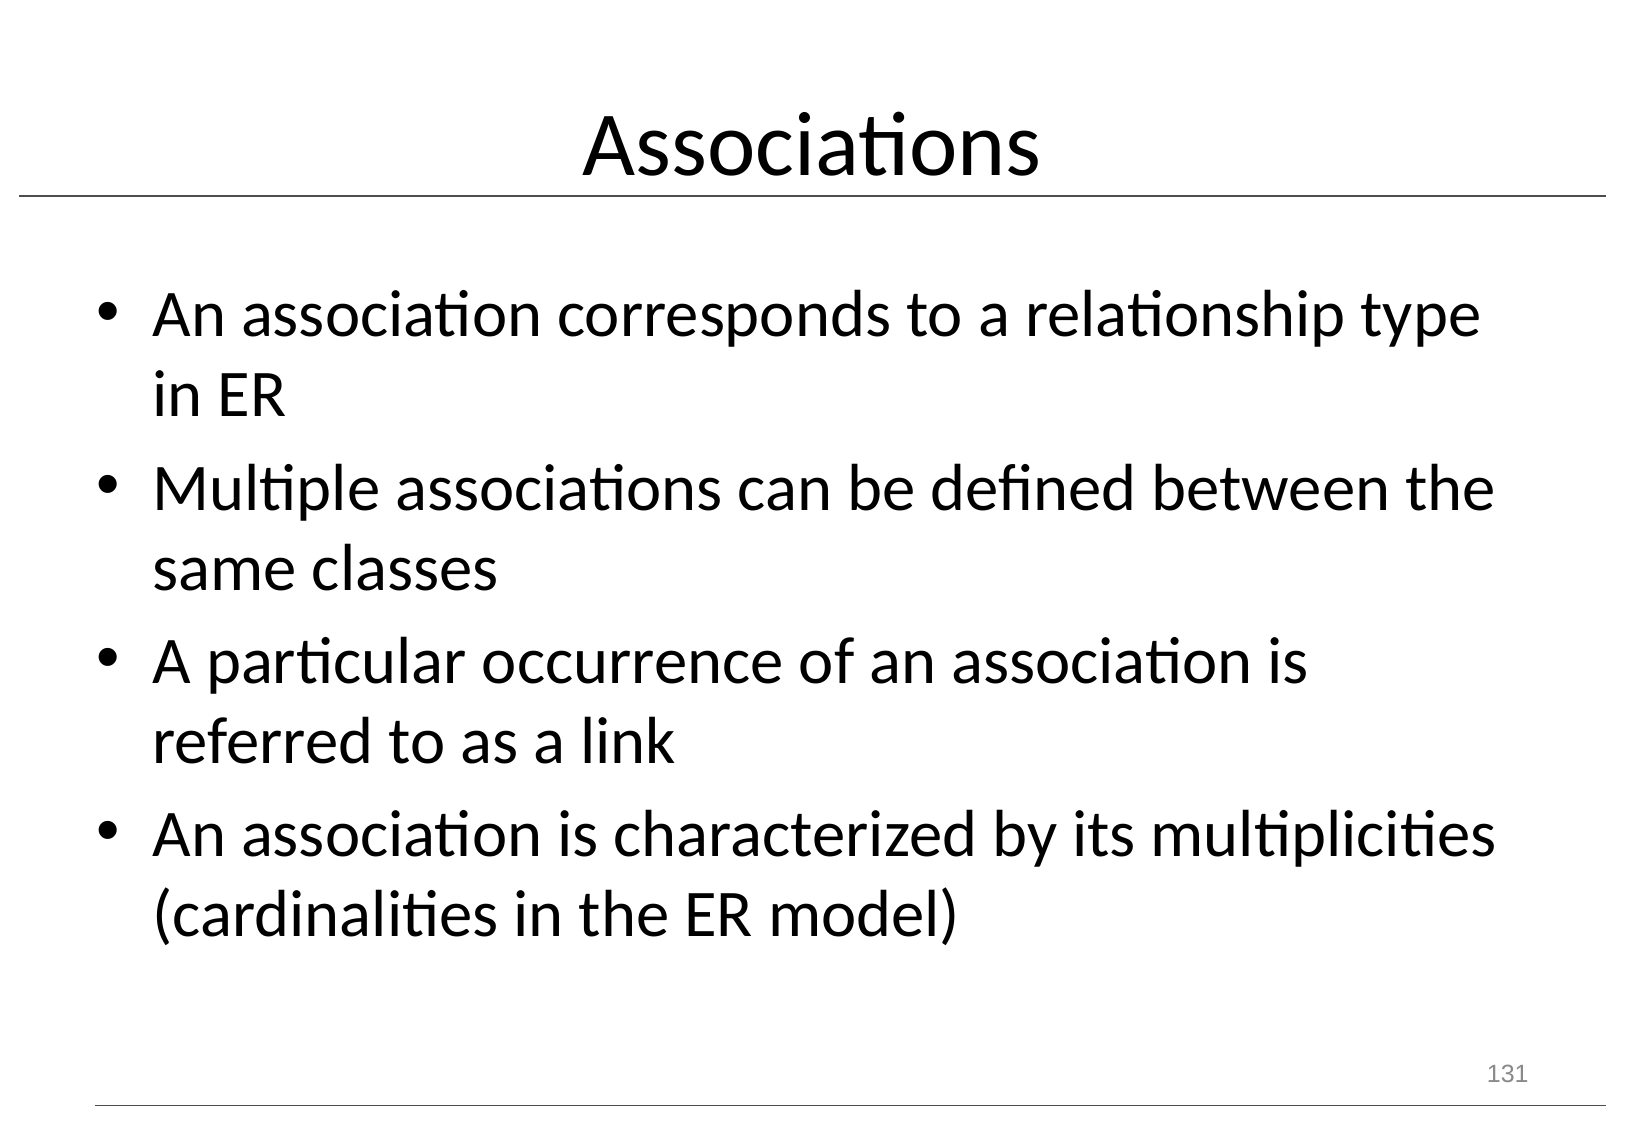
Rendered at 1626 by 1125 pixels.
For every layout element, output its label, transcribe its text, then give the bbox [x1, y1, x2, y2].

title Associations [81, 45, 1544, 233]
list An association corresponds to a relationship type in ER Multiple associations can be defined between the same classes A particular occurrence of an association is referred to as a link An association is characterized by its multiplicities (cardinalities in the ER model) [81, 262, 1544, 1005]
slide_number 131 [1164, 1042, 1544, 1103]
